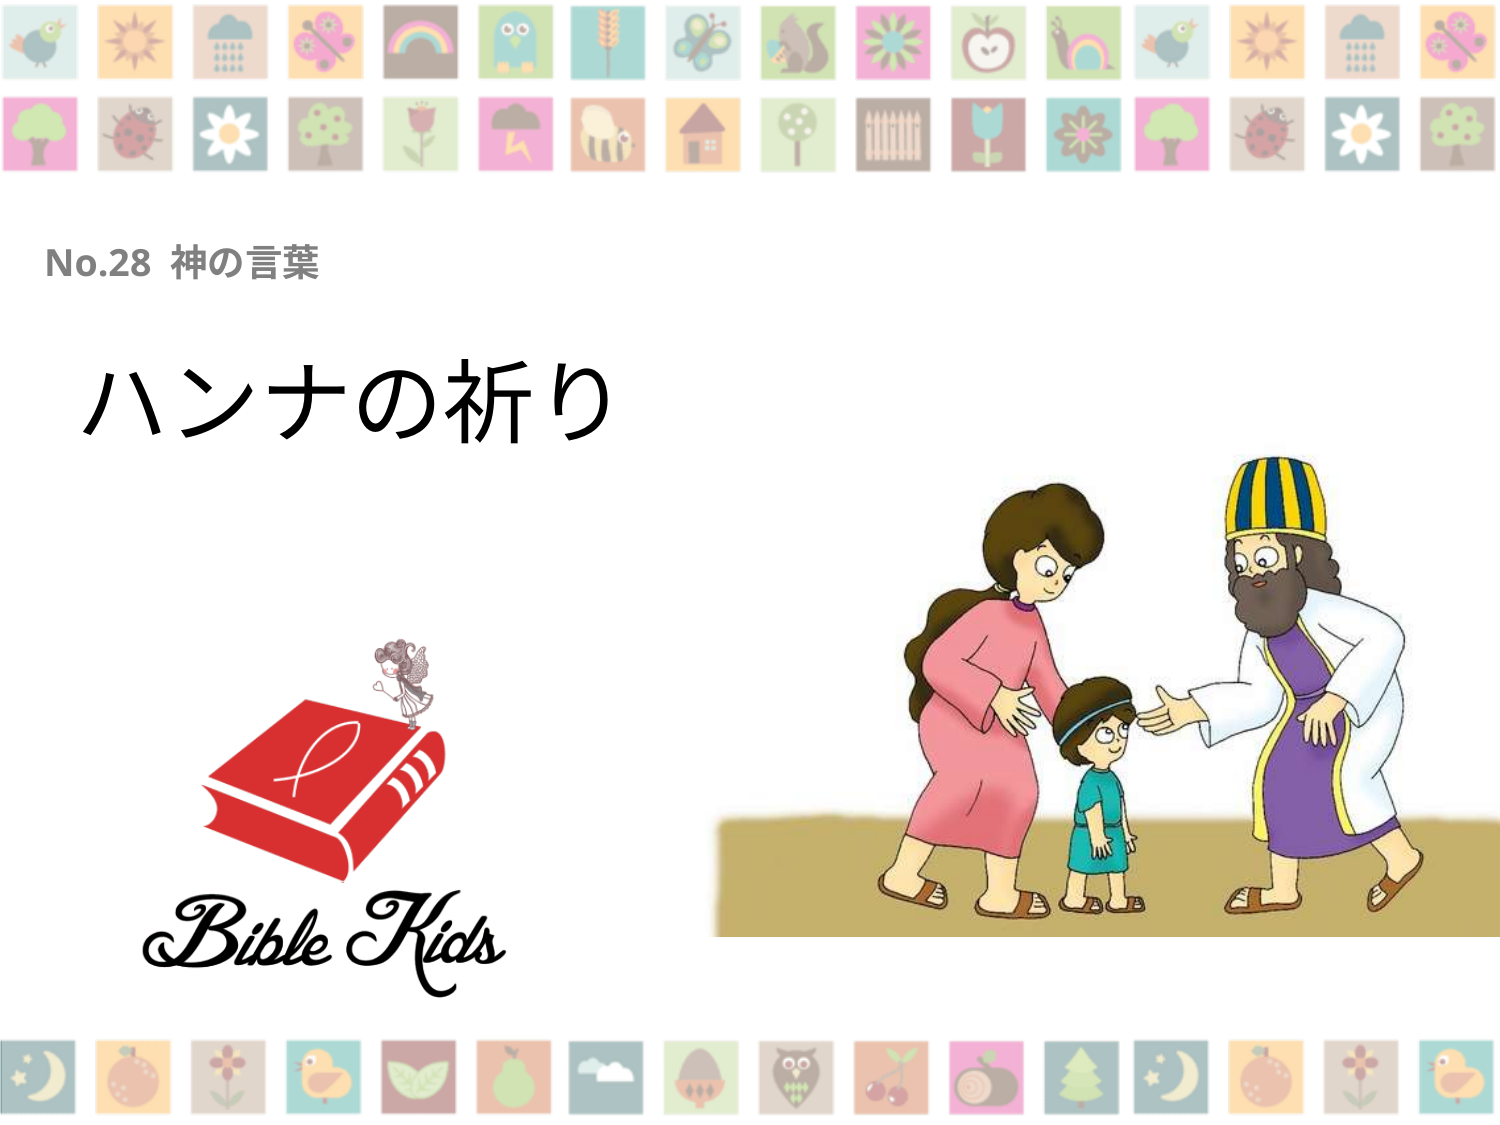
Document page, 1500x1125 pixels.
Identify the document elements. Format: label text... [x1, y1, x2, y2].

text_box ハンナの祈り [29, 336, 638, 462]
text_box No.28 神の言葉 [29, 231, 543, 292]
picture [643, 328, 1500, 937]
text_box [0, 1028, 1500, 1118]
picture [117, 600, 544, 1027]
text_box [0, 3, 1500, 181]
